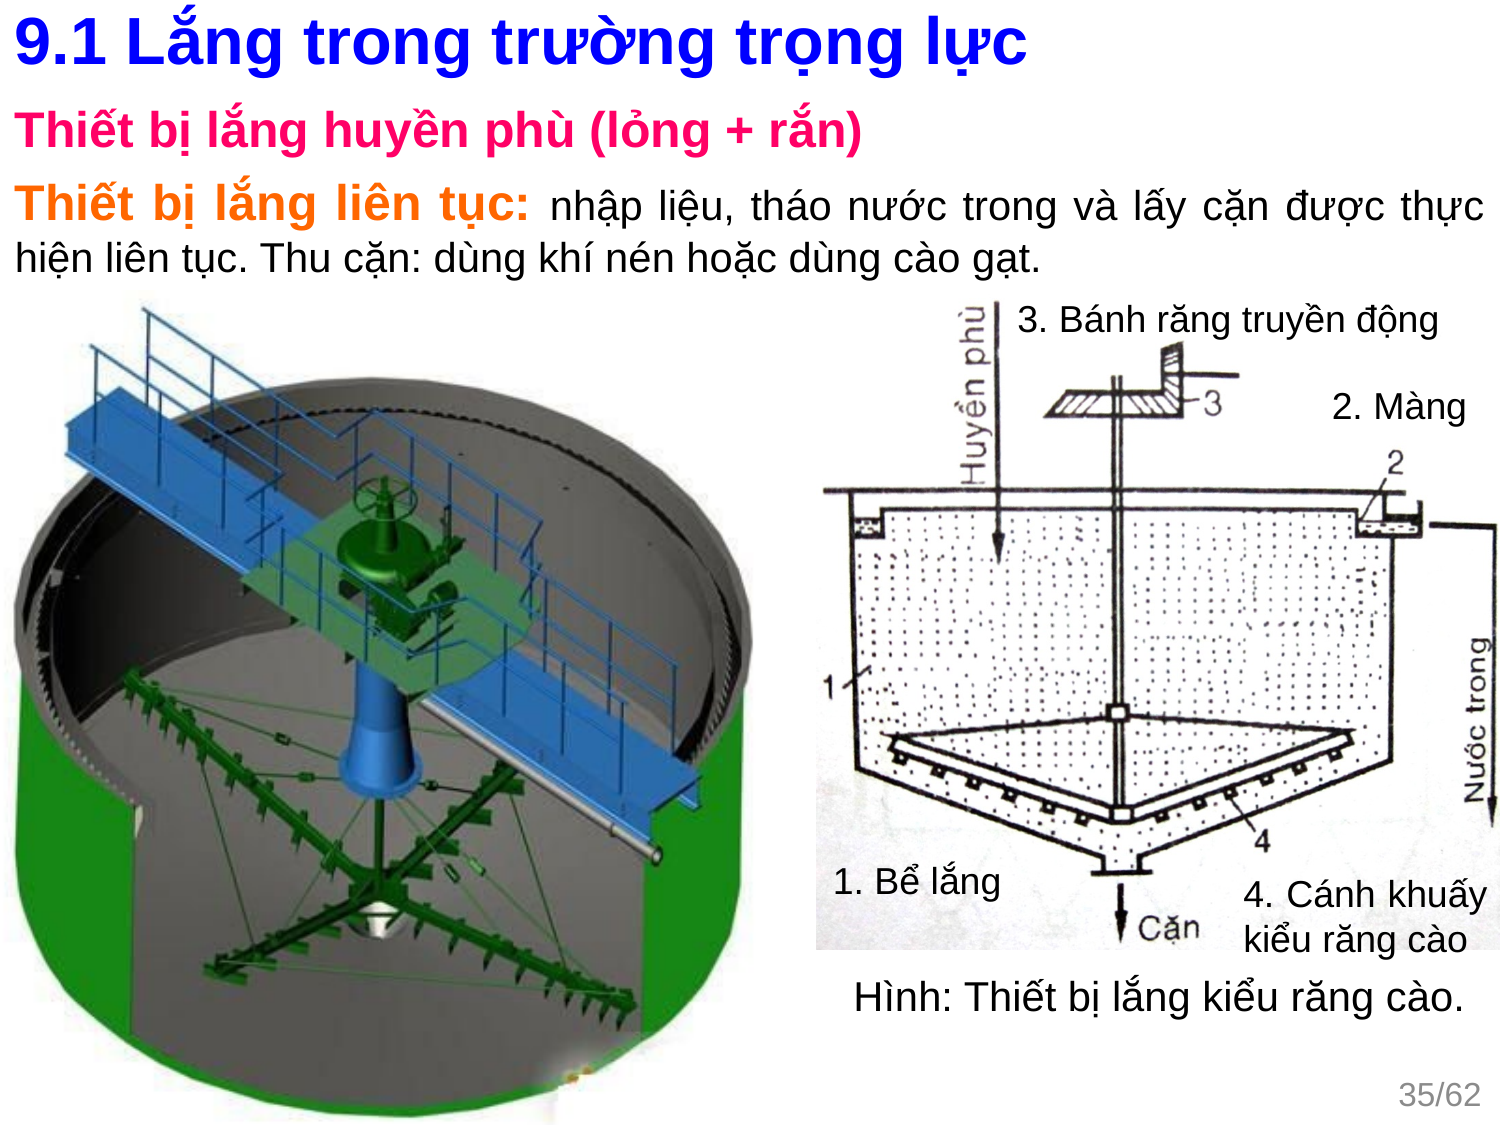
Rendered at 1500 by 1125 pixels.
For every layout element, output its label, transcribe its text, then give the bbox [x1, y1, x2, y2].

picture [0, 289, 764, 1125]
slide_number 35/62 [1146, 1063, 1497, 1124]
text_box Thiết bị lắng huyền phù (lỏng + rắn) Thiết bị lắng liên tục: nhập liệu, tháo nước trong và lấy cặn được thực hiện liên tục. Thu cặn: dùng khí nén hoặc dùng cào gạt. [0, 90, 1500, 288]
text_box 4. Cánh khuấy kiểu răng cào [1228, 958, 1500, 968]
picture [816, 287, 1500, 951]
text_box 9.1 Lắng trong trường trọng lực [0, 0, 1500, 77]
text_box Hình: Thiết bị lắng kiểu răng cào. [838, 962, 1480, 1028]
